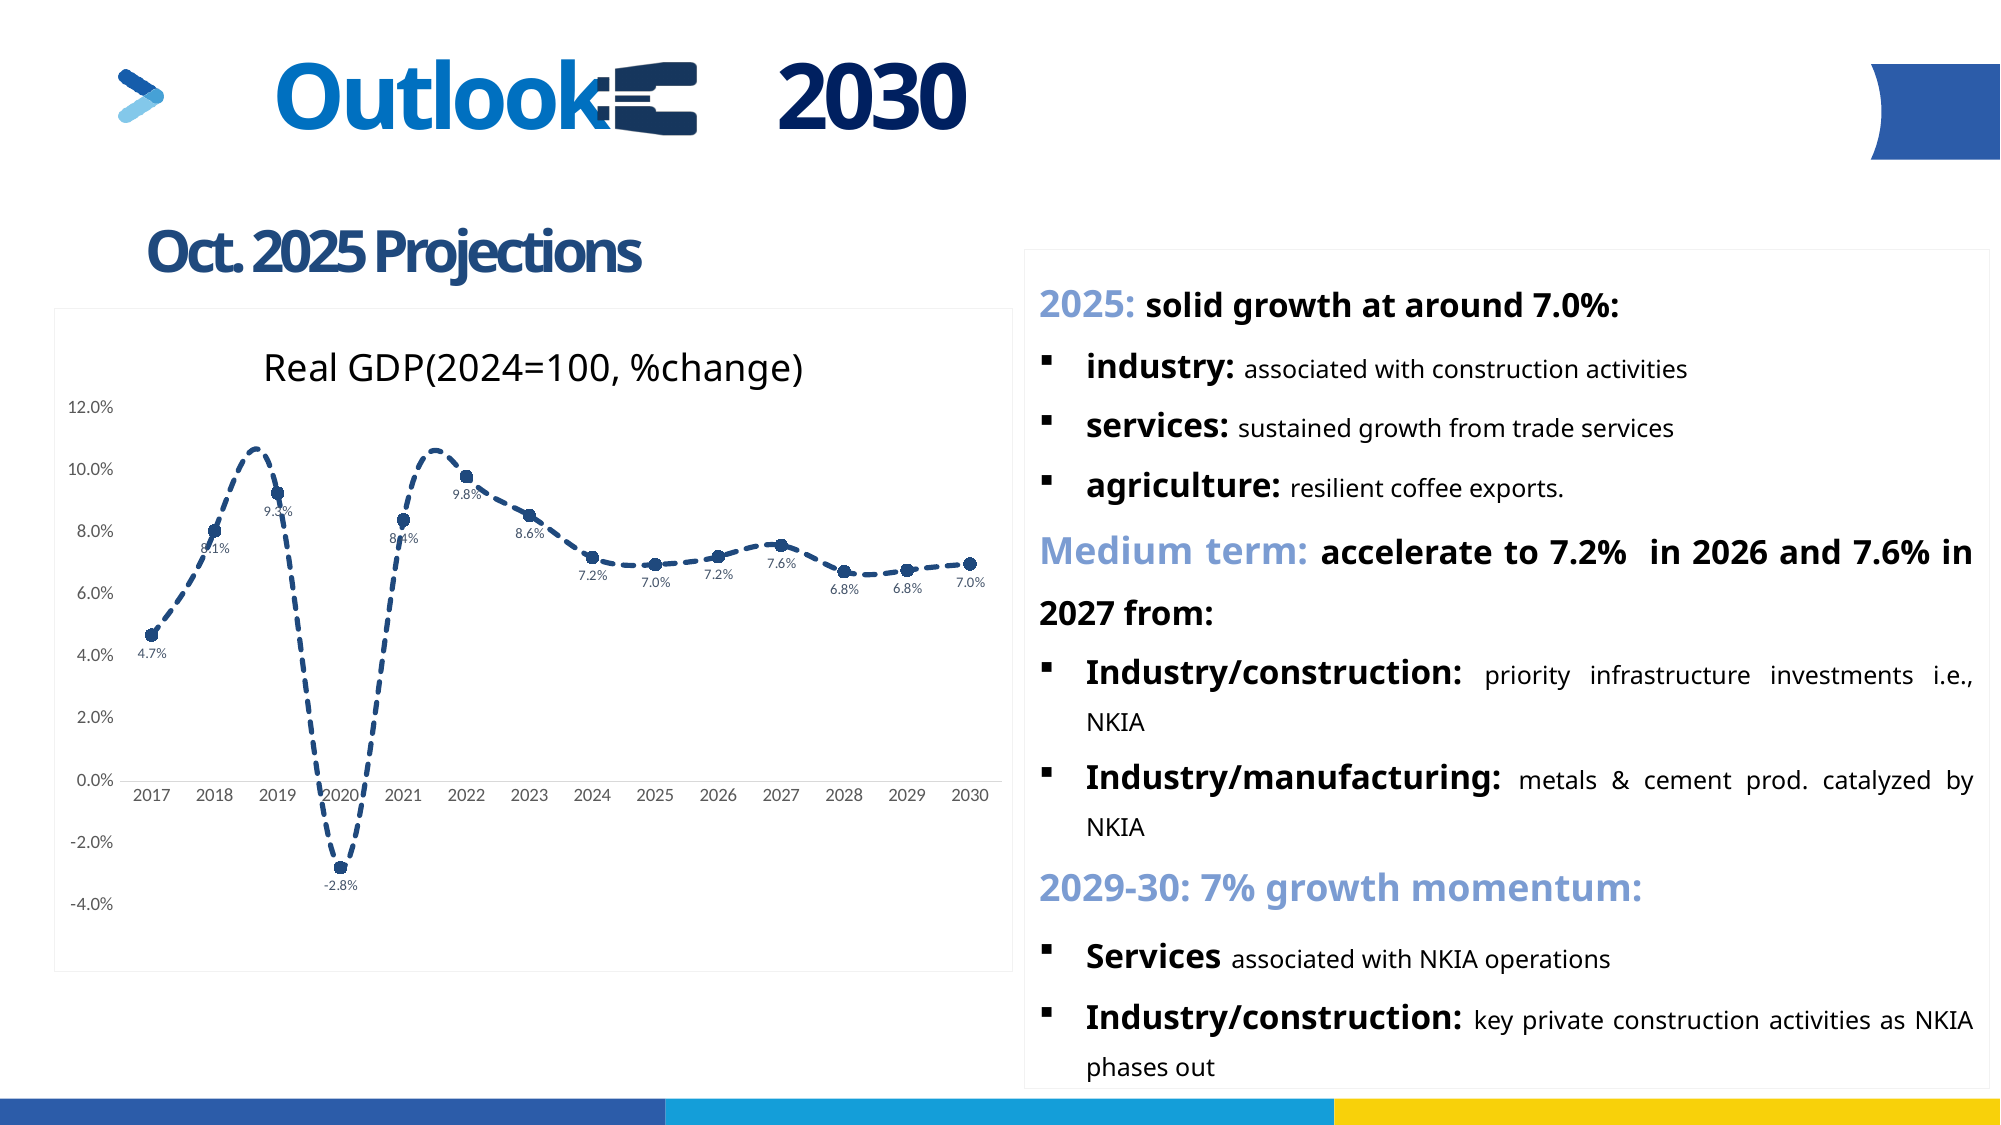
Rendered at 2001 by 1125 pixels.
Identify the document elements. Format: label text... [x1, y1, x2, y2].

picture [118, 69, 164, 124]
picture [578, 28, 717, 168]
text_box Oct. 2025 Projections [130, 206, 1025, 292]
chart [54, 308, 1013, 973]
text_box 2025: solid growth at around 7.0%: industry: associated with construction activities services: sustained growth from trade services agriculture: resilient coffee exports. Medium term: accelerate to 7.2% in 2026 and 7.6% in 2027 from: Industry/construction: priority infrastructure investments i.e., NKIA Industry/manufacturing: metals & cement prod. catalyzed by NKIA 2029-30: 7% growth momentum: Services associated with NKIA operations Industry/construction: key private construction activities as NKIA phases out [1024, 249, 1990, 1089]
text_box [1870, 64, 2000, 160]
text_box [0, 1098, 2000, 1125]
title Outlook 2030 [182, 0, 1823, 187]
